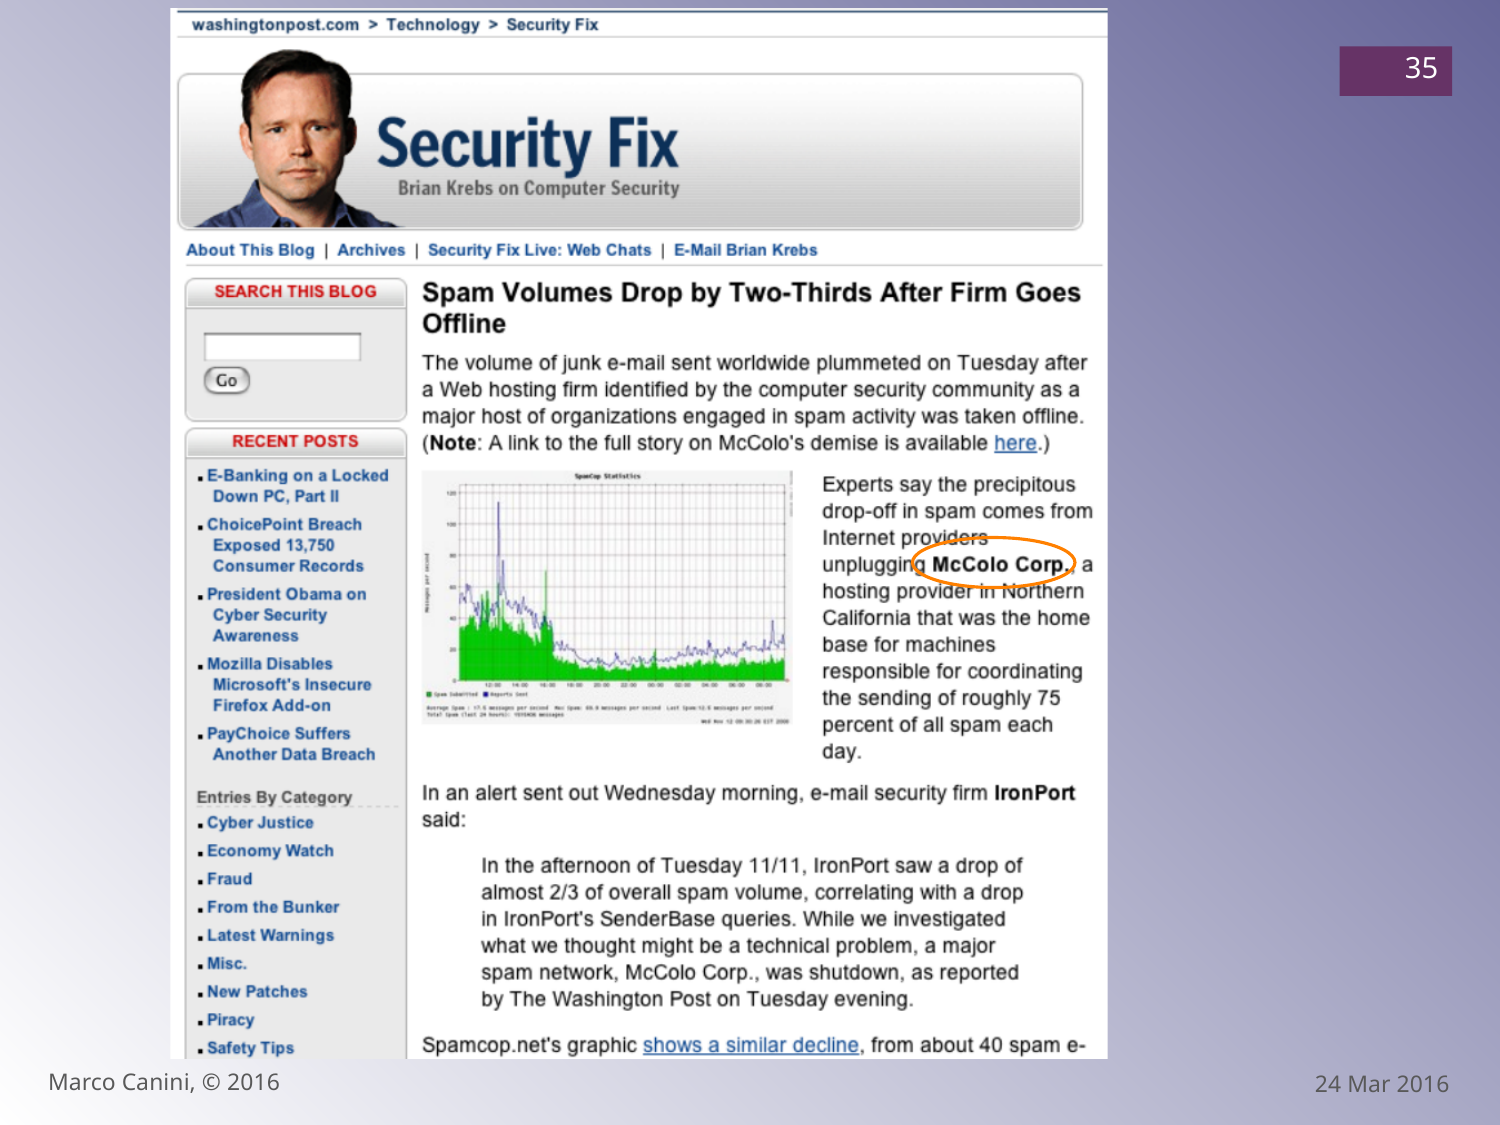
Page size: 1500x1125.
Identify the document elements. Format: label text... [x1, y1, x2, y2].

footer Marco Canini, © 2016 [33, 1053, 1038, 1114]
slide_number 35 [1362, 39, 1454, 100]
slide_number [1114, 1053, 1465, 1114]
picture [169, 8, 1109, 1059]
